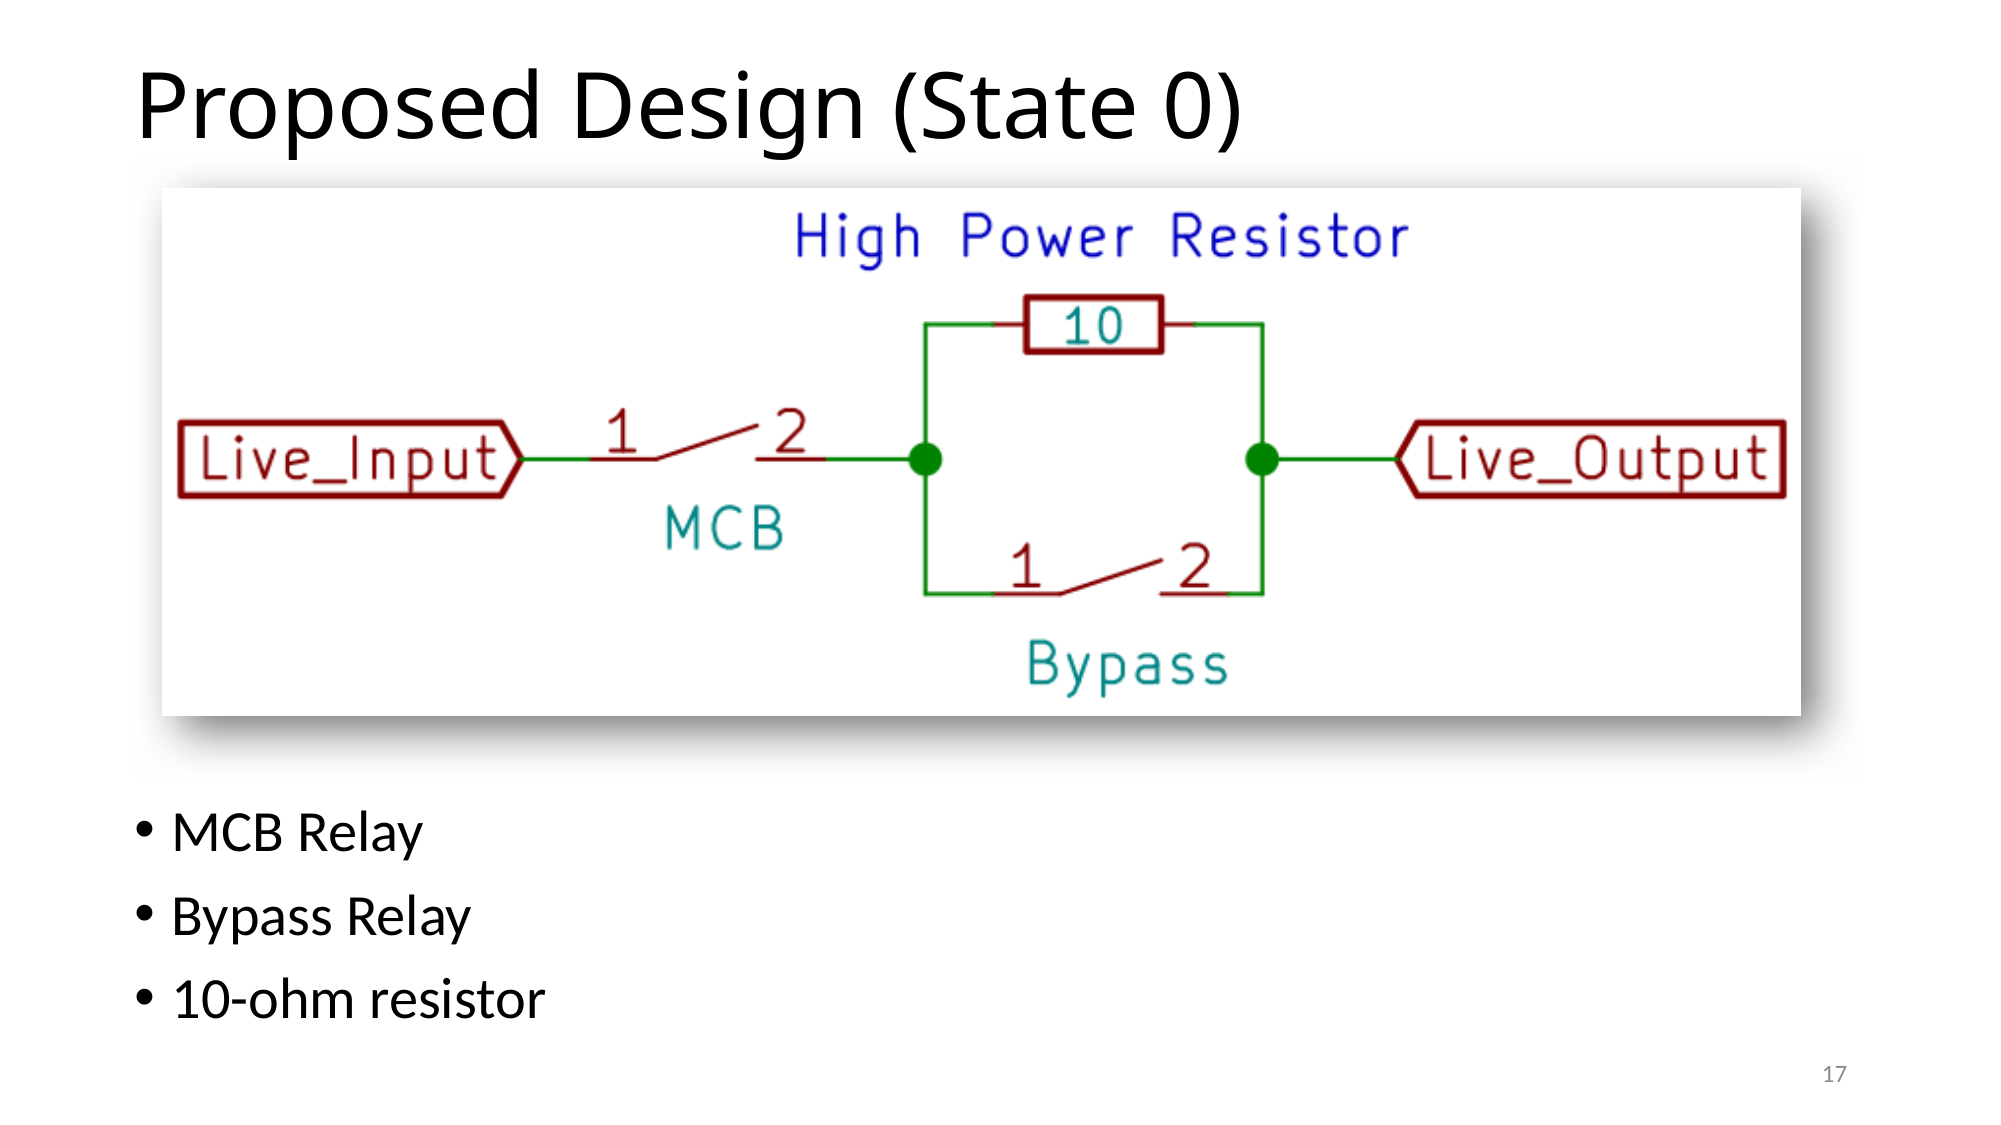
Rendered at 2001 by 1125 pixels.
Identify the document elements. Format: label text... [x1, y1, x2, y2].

list MCB Relay Bypass Relay 10-ohm resistor [119, 793, 1845, 1103]
slide_number 17 [1412, 1042, 1863, 1103]
picture [162, 188, 1801, 717]
title Proposed Design (State 0) [119, 0, 1845, 218]
